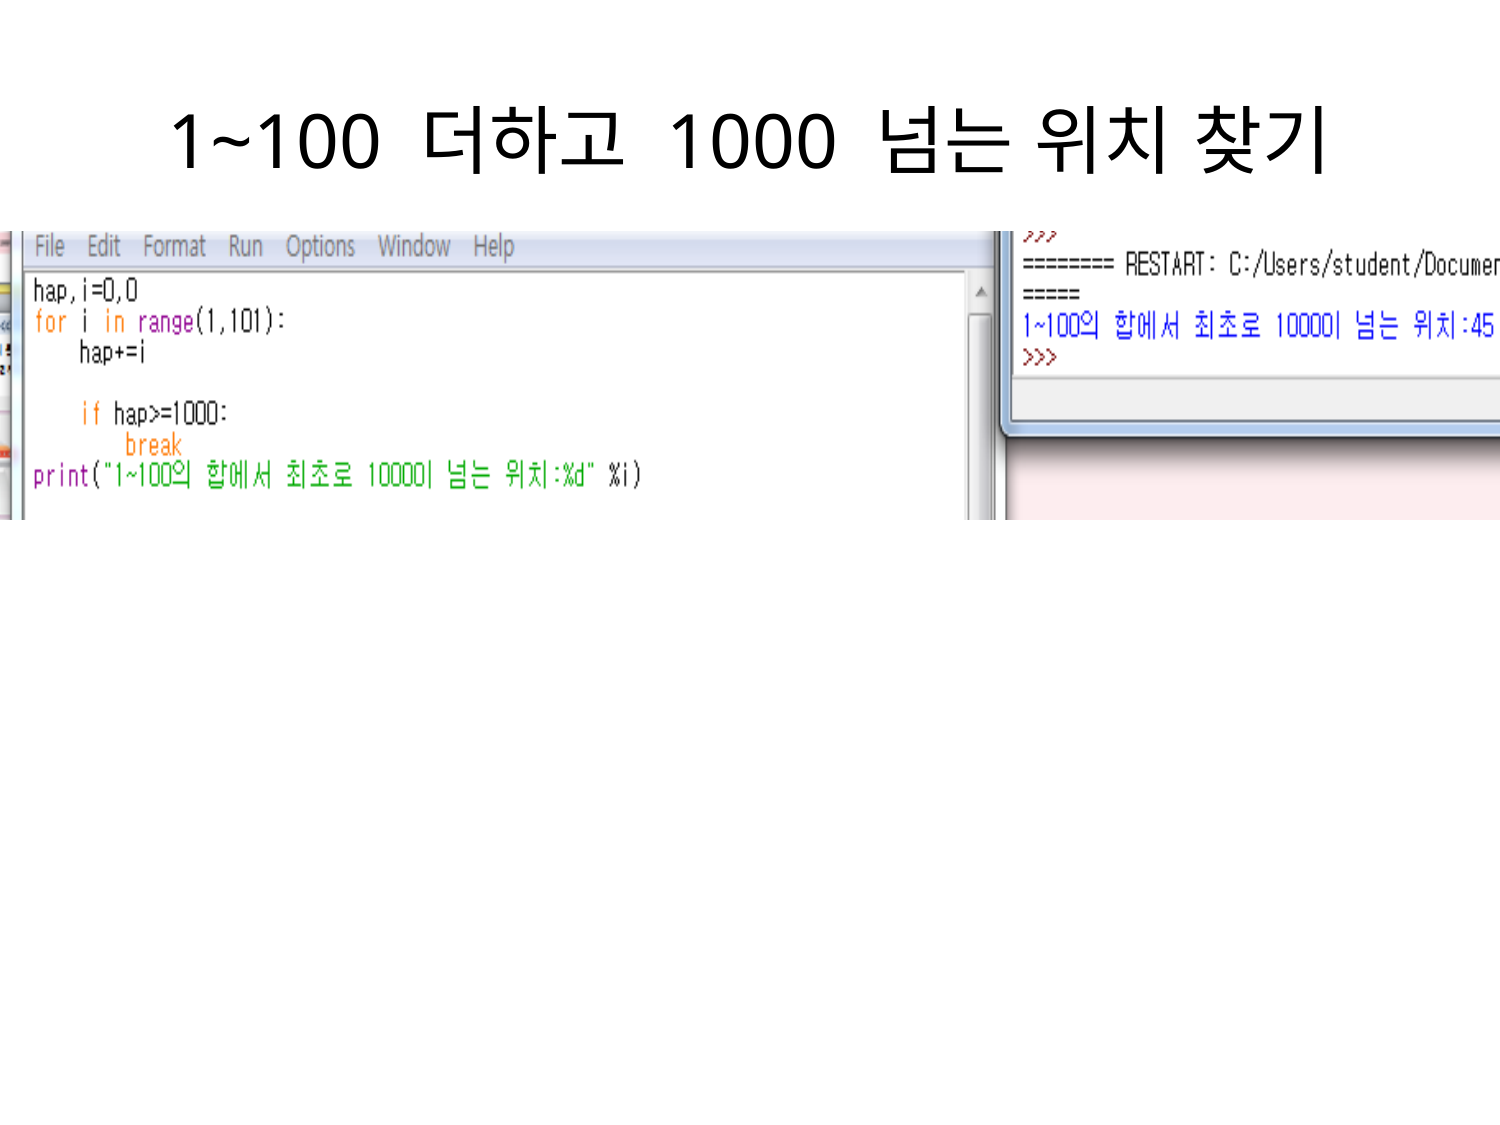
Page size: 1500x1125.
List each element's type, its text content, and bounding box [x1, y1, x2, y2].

title 1~100 더하고 1000 넘는 위치 찾기 [75, 45, 1425, 230]
picture [0, 231, 1500, 521]
